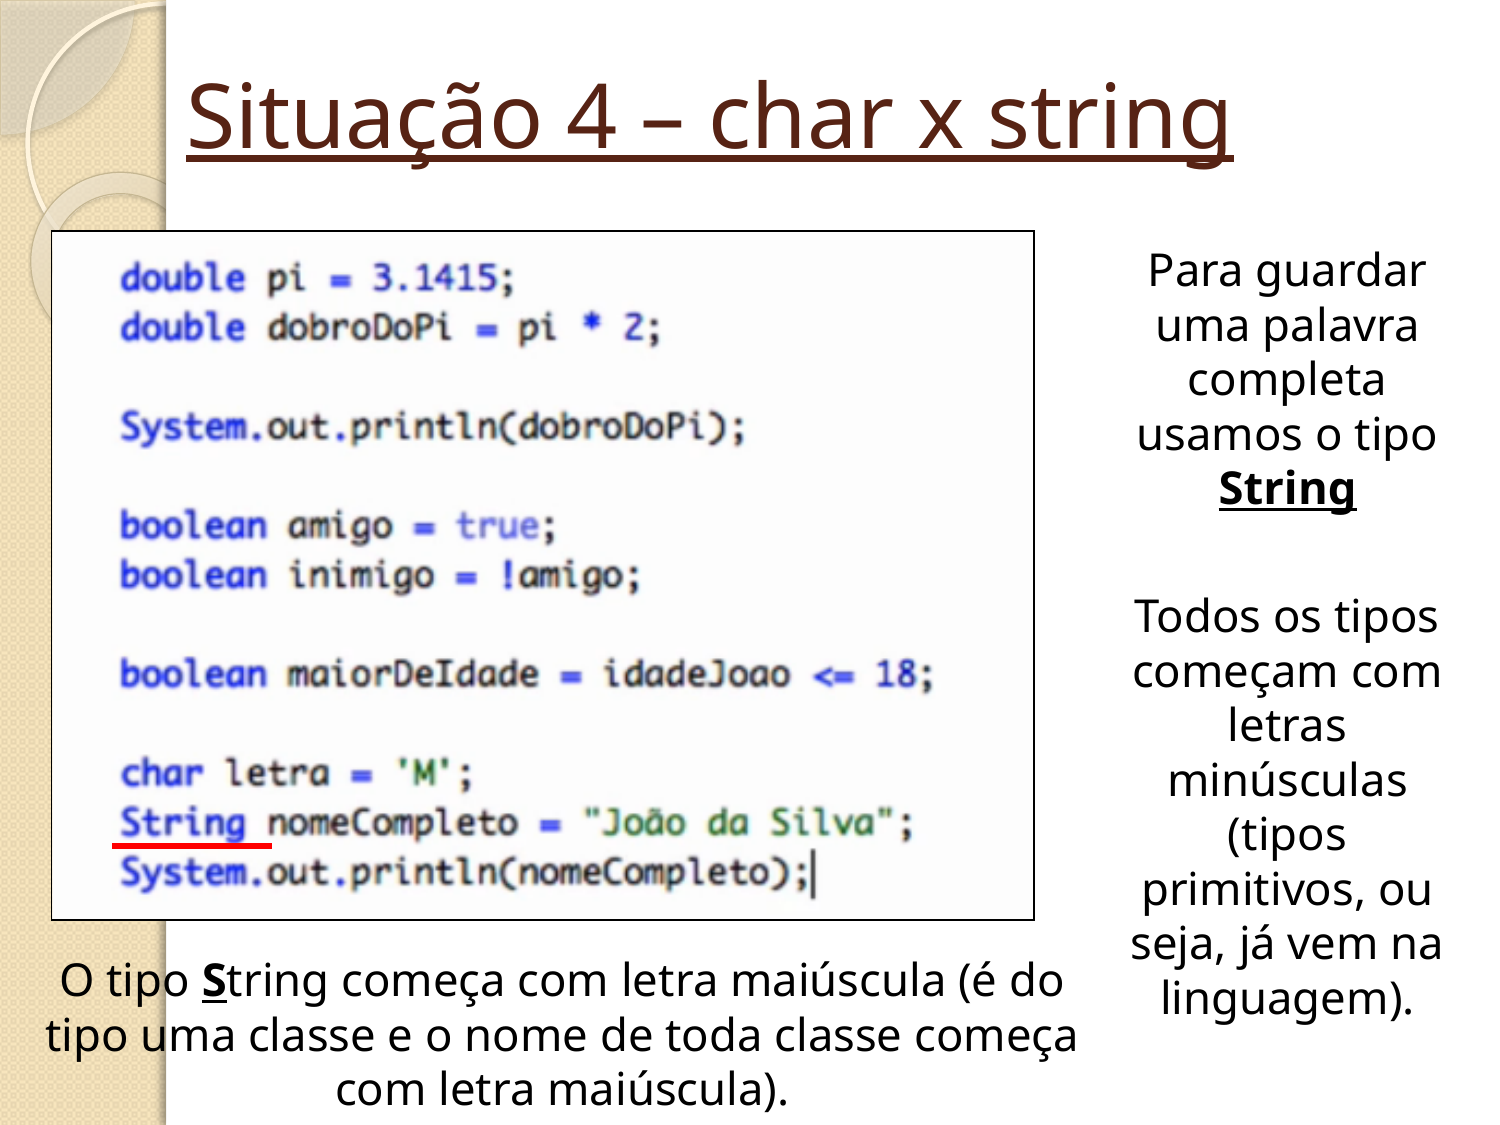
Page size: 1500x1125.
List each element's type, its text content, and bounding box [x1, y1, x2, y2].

list Para guardar uma palavra completa usamos o tipo String Todos os tipos começam com letras minúsculas (tipos primitivos, ou seja, já vem na linguagem). [1095, 234, 1480, 1034]
picture [52, 231, 1034, 920]
title Situação 4 – char x string [171, 19, 1455, 207]
text_box O tipo String começa com letra maiúscula (é do tipo uma classe e o nome de toda classe começa com letra maiúscula). [29, 943, 1096, 1125]
